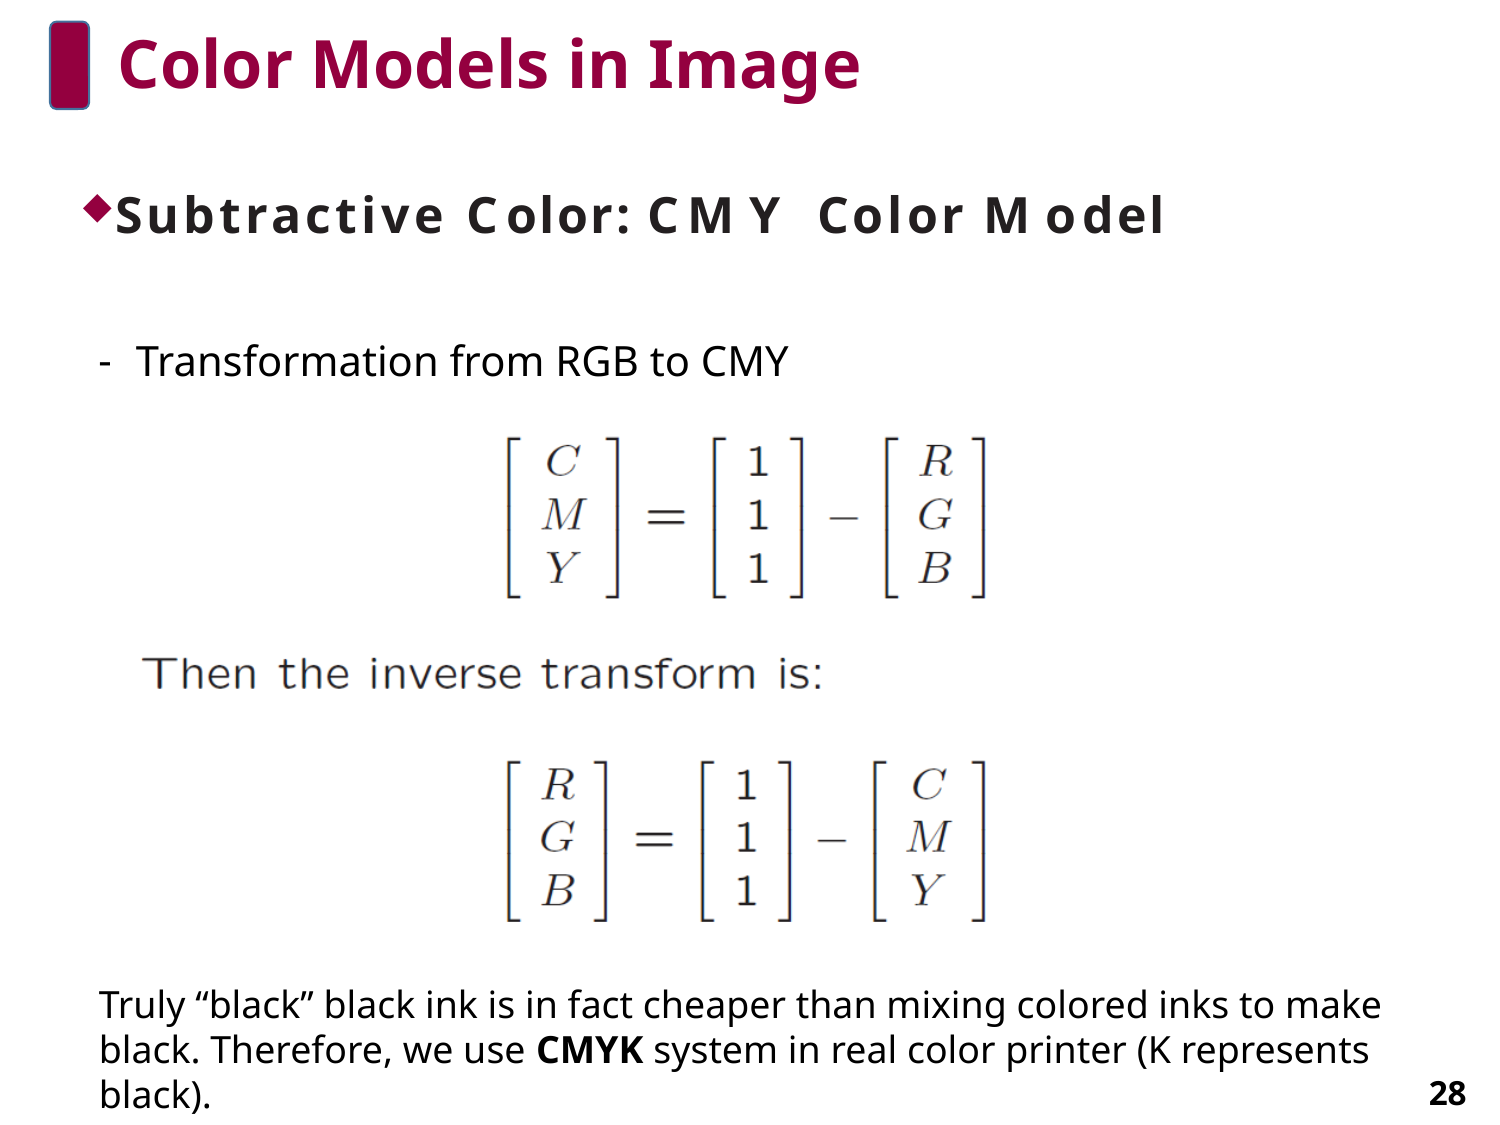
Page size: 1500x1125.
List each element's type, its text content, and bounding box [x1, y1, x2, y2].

title Color Models in Image [103, 23, 1397, 111]
text_box Truly “black” black ink is in fact cheaper than mixing colored inks to make black. Therefore, we use CMYK system in real color printer (K represents black). [84, 973, 1429, 1124]
list Subtractive Color: CMY Color Model Transformation from RGB to CMY [65, 175, 1335, 1091]
slide_number 28 [1384, 1065, 1500, 1125]
picture [103, 401, 1020, 930]
